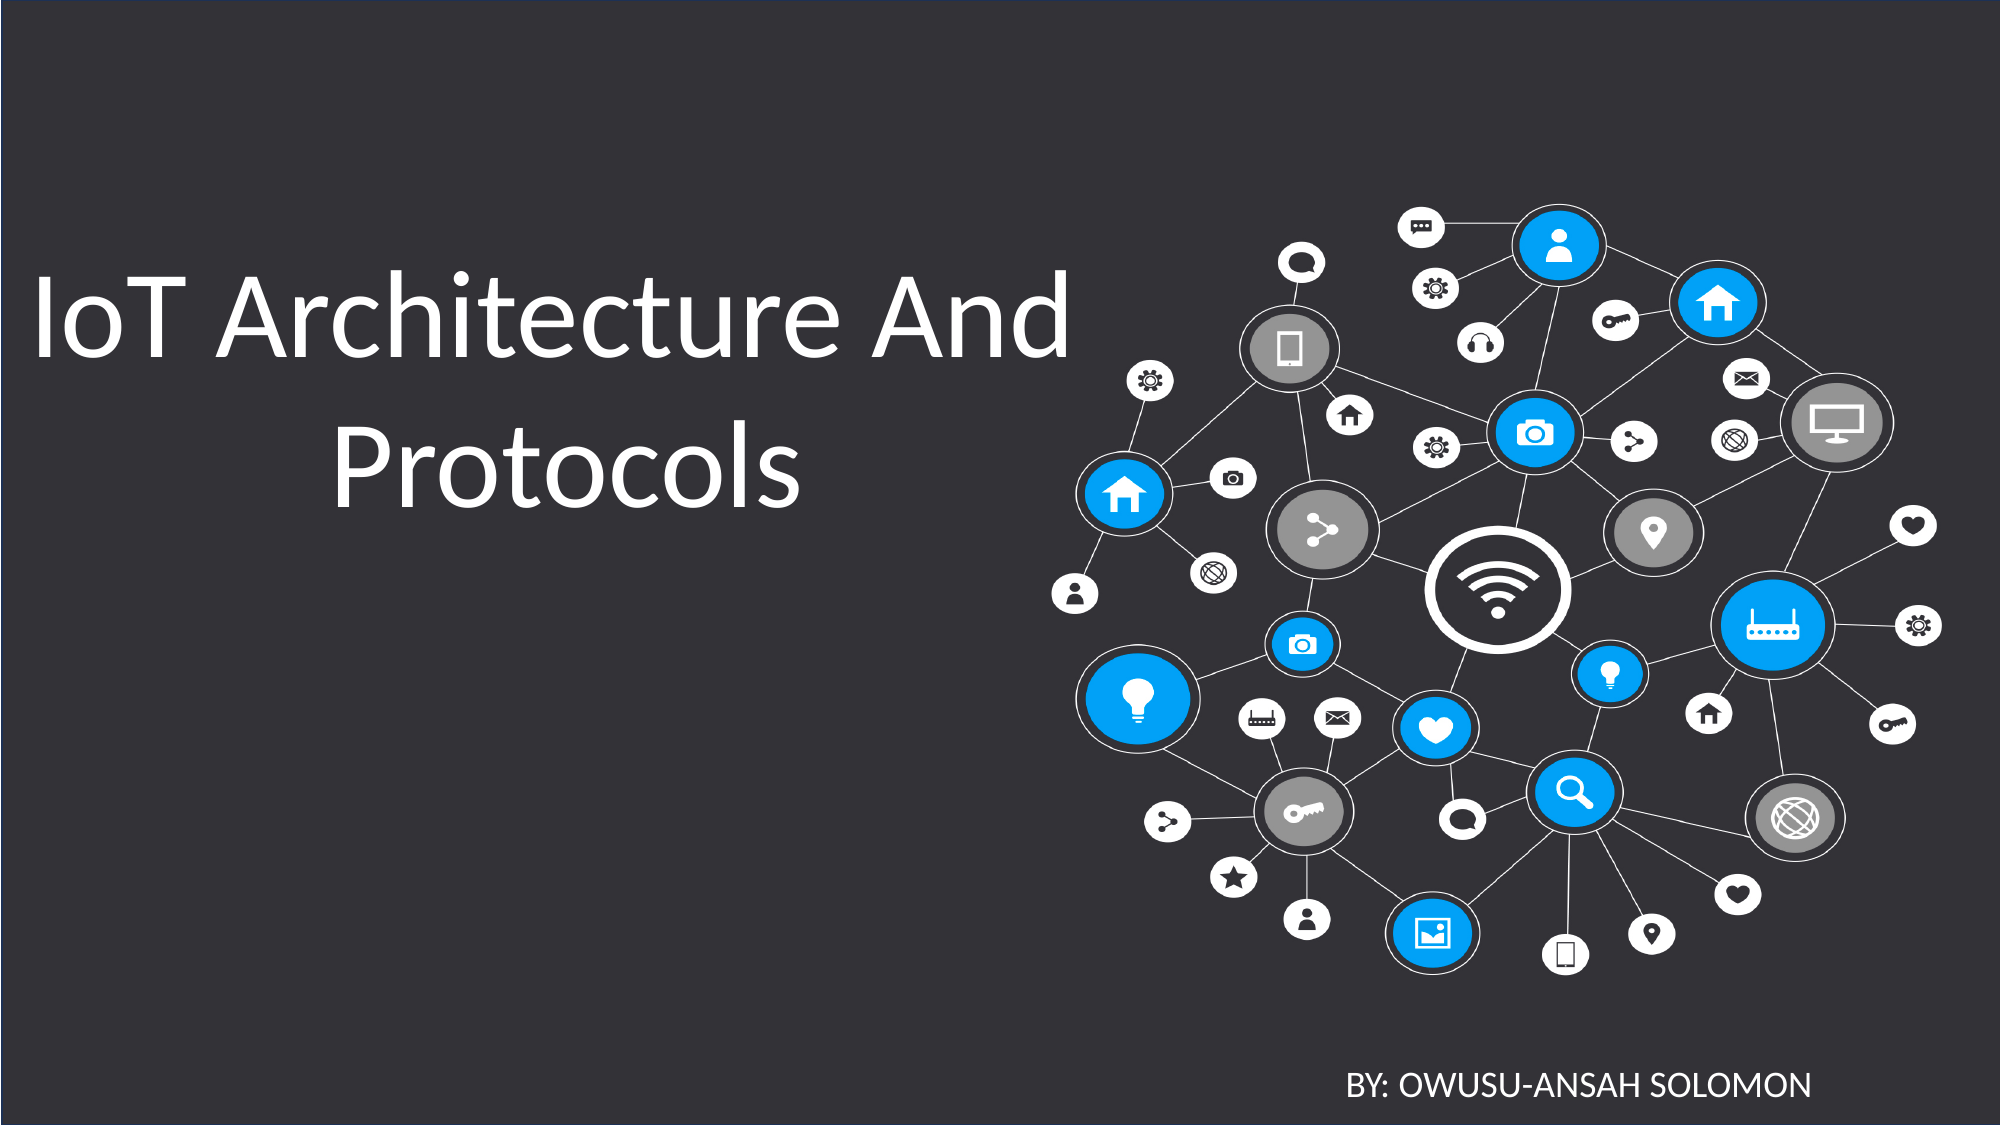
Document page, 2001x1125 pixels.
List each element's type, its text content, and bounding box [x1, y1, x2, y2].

text_box IoT Architecture And Protocols [0, 225, 999, 541]
text_box [1, 0, 2000, 1125]
text_box BY: OWUSU-ANSAH SOLOMON [1330, 1052, 2000, 1113]
picture [999, 177, 1989, 998]
